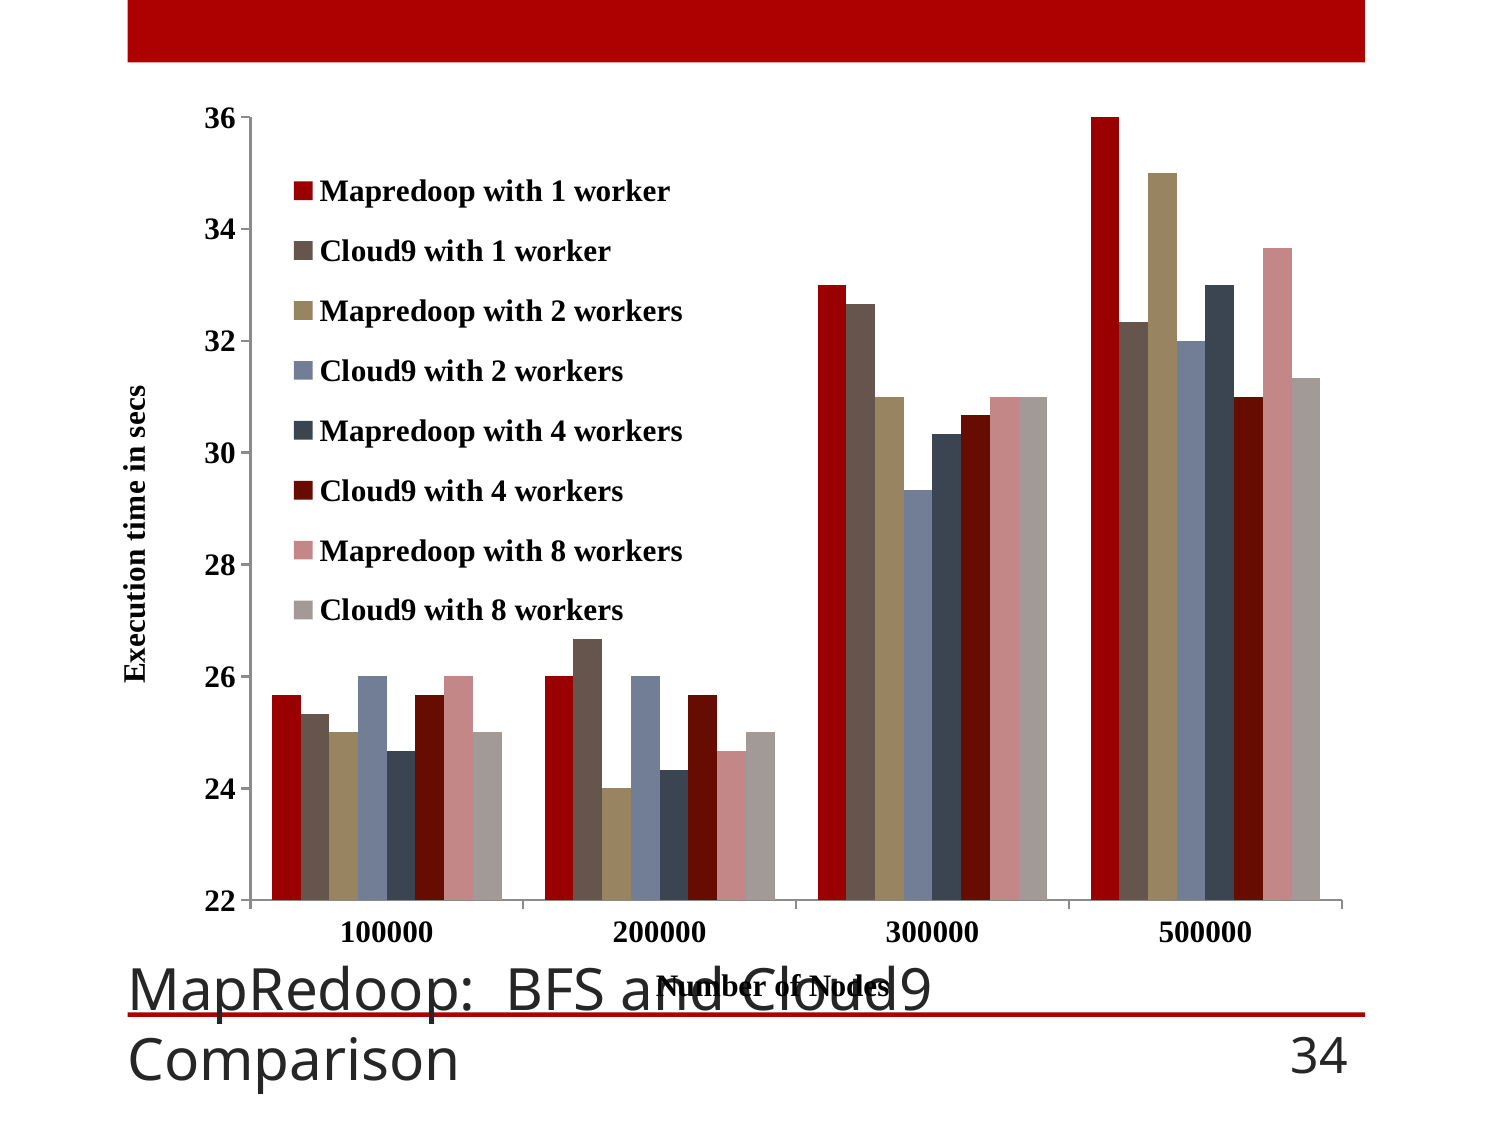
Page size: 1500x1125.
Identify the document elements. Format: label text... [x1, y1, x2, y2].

title MapRedoop: BFS and Cloud9 Comparison [112, 1024, 1225, 1100]
slide_number 34 [1237, 1027, 1363, 1088]
chart [99, 99, 1364, 1014]
